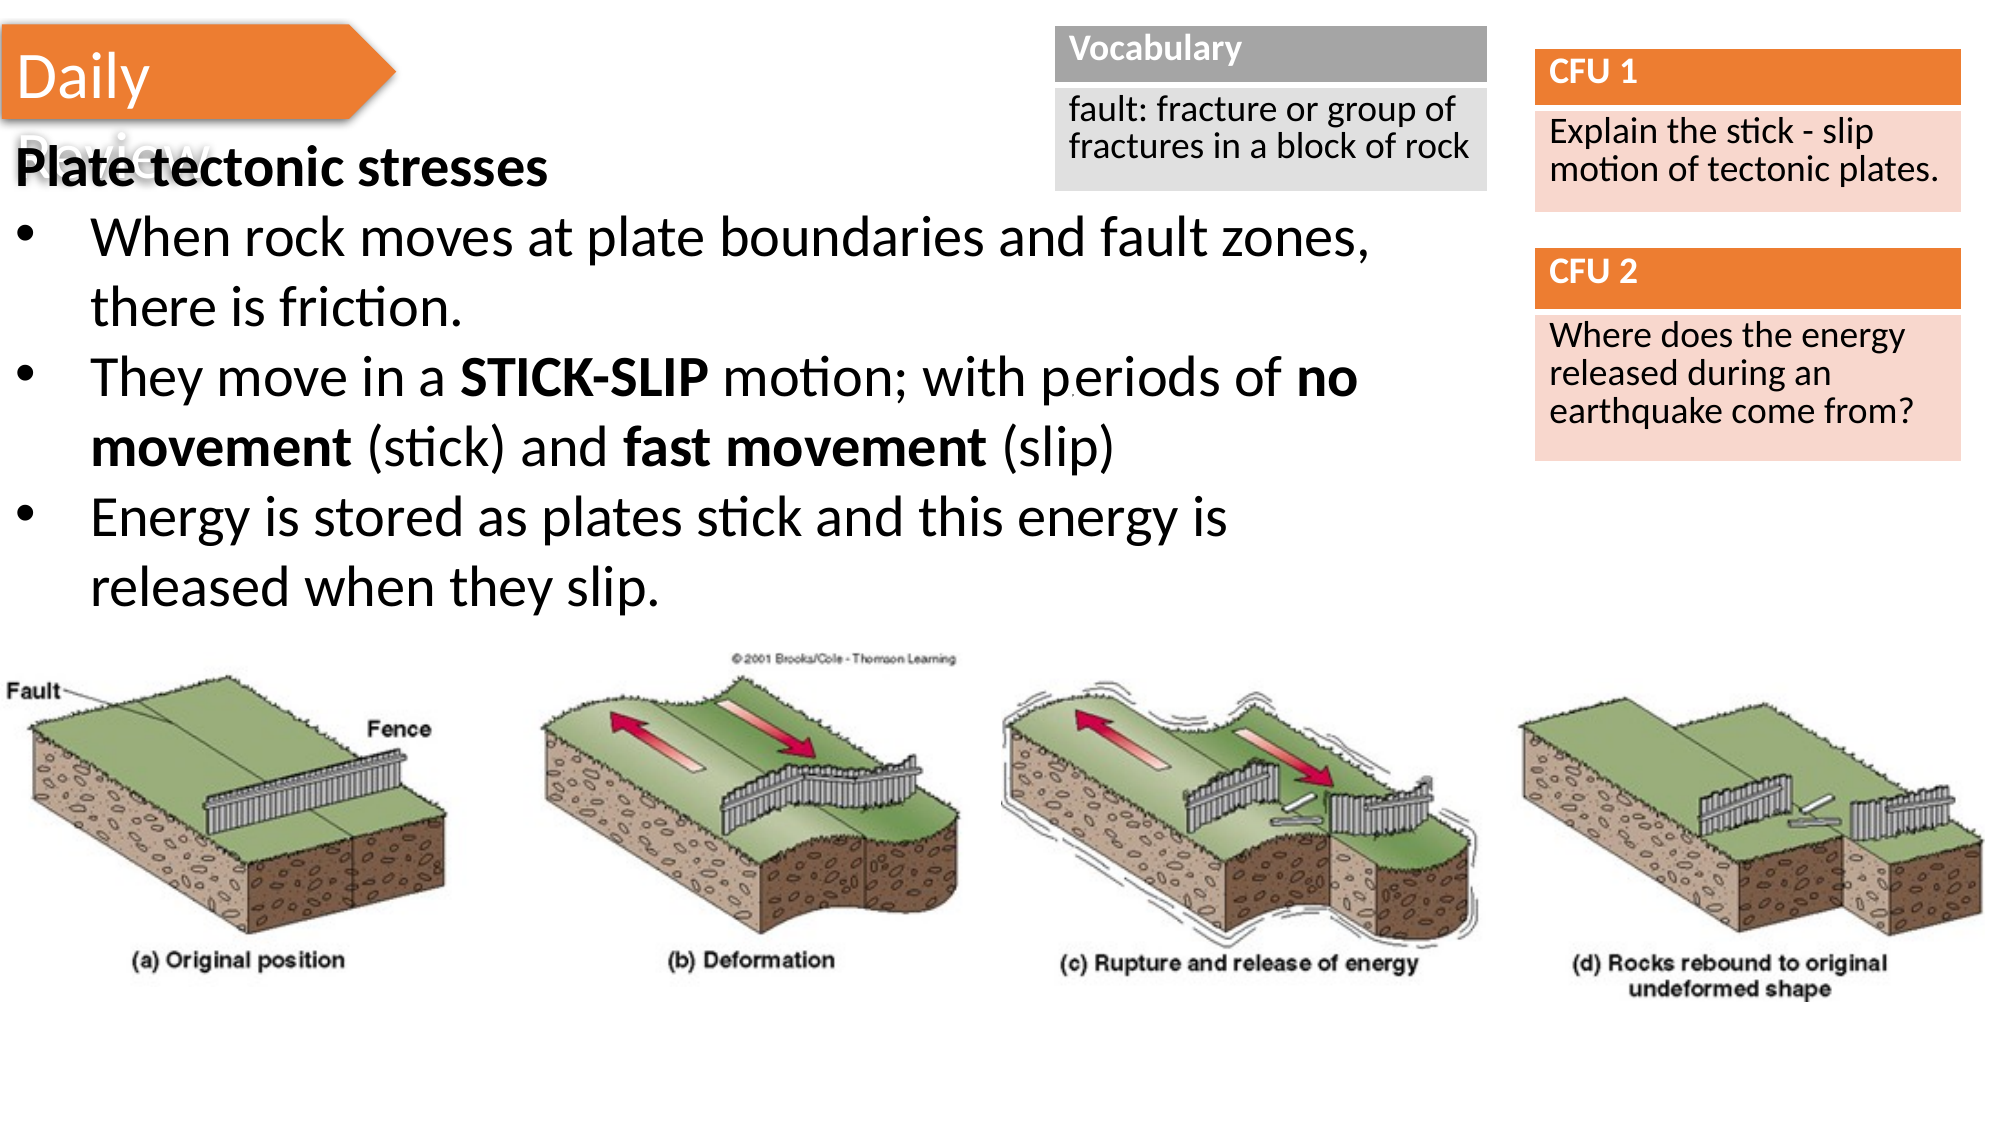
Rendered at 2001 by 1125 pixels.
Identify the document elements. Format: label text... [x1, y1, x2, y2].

table_header Vocabulary [1055, 26, 1487, 82]
table_header CFU 1 [1535, 49, 1961, 105]
table_cell Explain the stick - slip motion of tectonic plates. [1535, 111, 1961, 212]
text_box Daily Review [1, 24, 397, 119]
text_box Plate tectonic stresses When rock moves at plate boundaries and fault zones, there is friction. They move in a STICK-SLIP motion; with p periods of no movement (stick) and fast movement (slip) Energy is stored as plates stick and this energy is released when they slip. [0, 120, 1441, 652]
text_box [0, 652, 1985, 1002]
table_cell fault: fracture or group of fractures in a block of rock [1055, 88, 1487, 191]
table_cell Where does the energy released during an earthquake come from? [1535, 315, 1961, 461]
table_header CFU 2 [1535, 248, 1961, 309]
